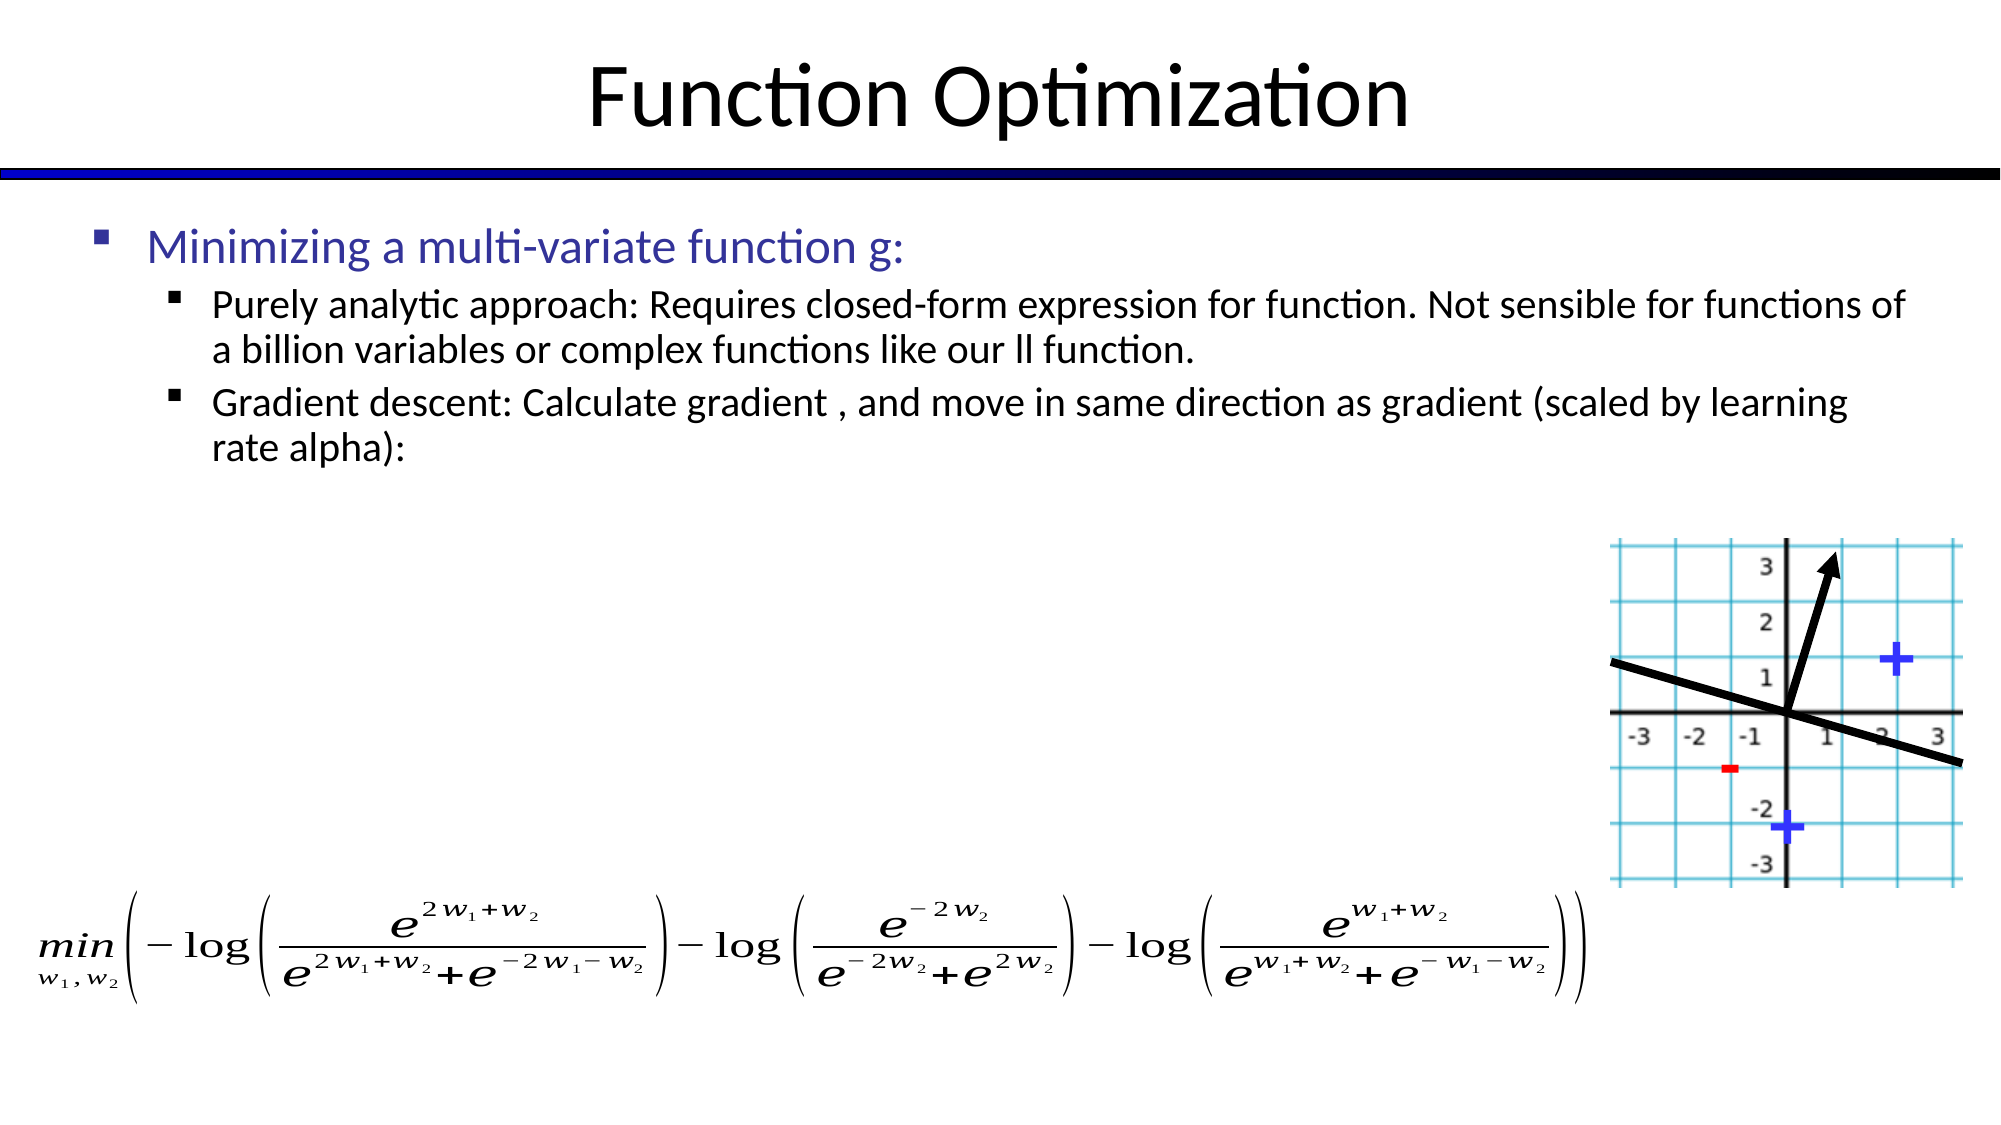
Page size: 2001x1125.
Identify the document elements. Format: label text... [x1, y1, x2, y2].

title Function Optimization [0, 0, 2000, 184]
picture [1610, 538, 1963, 888]
